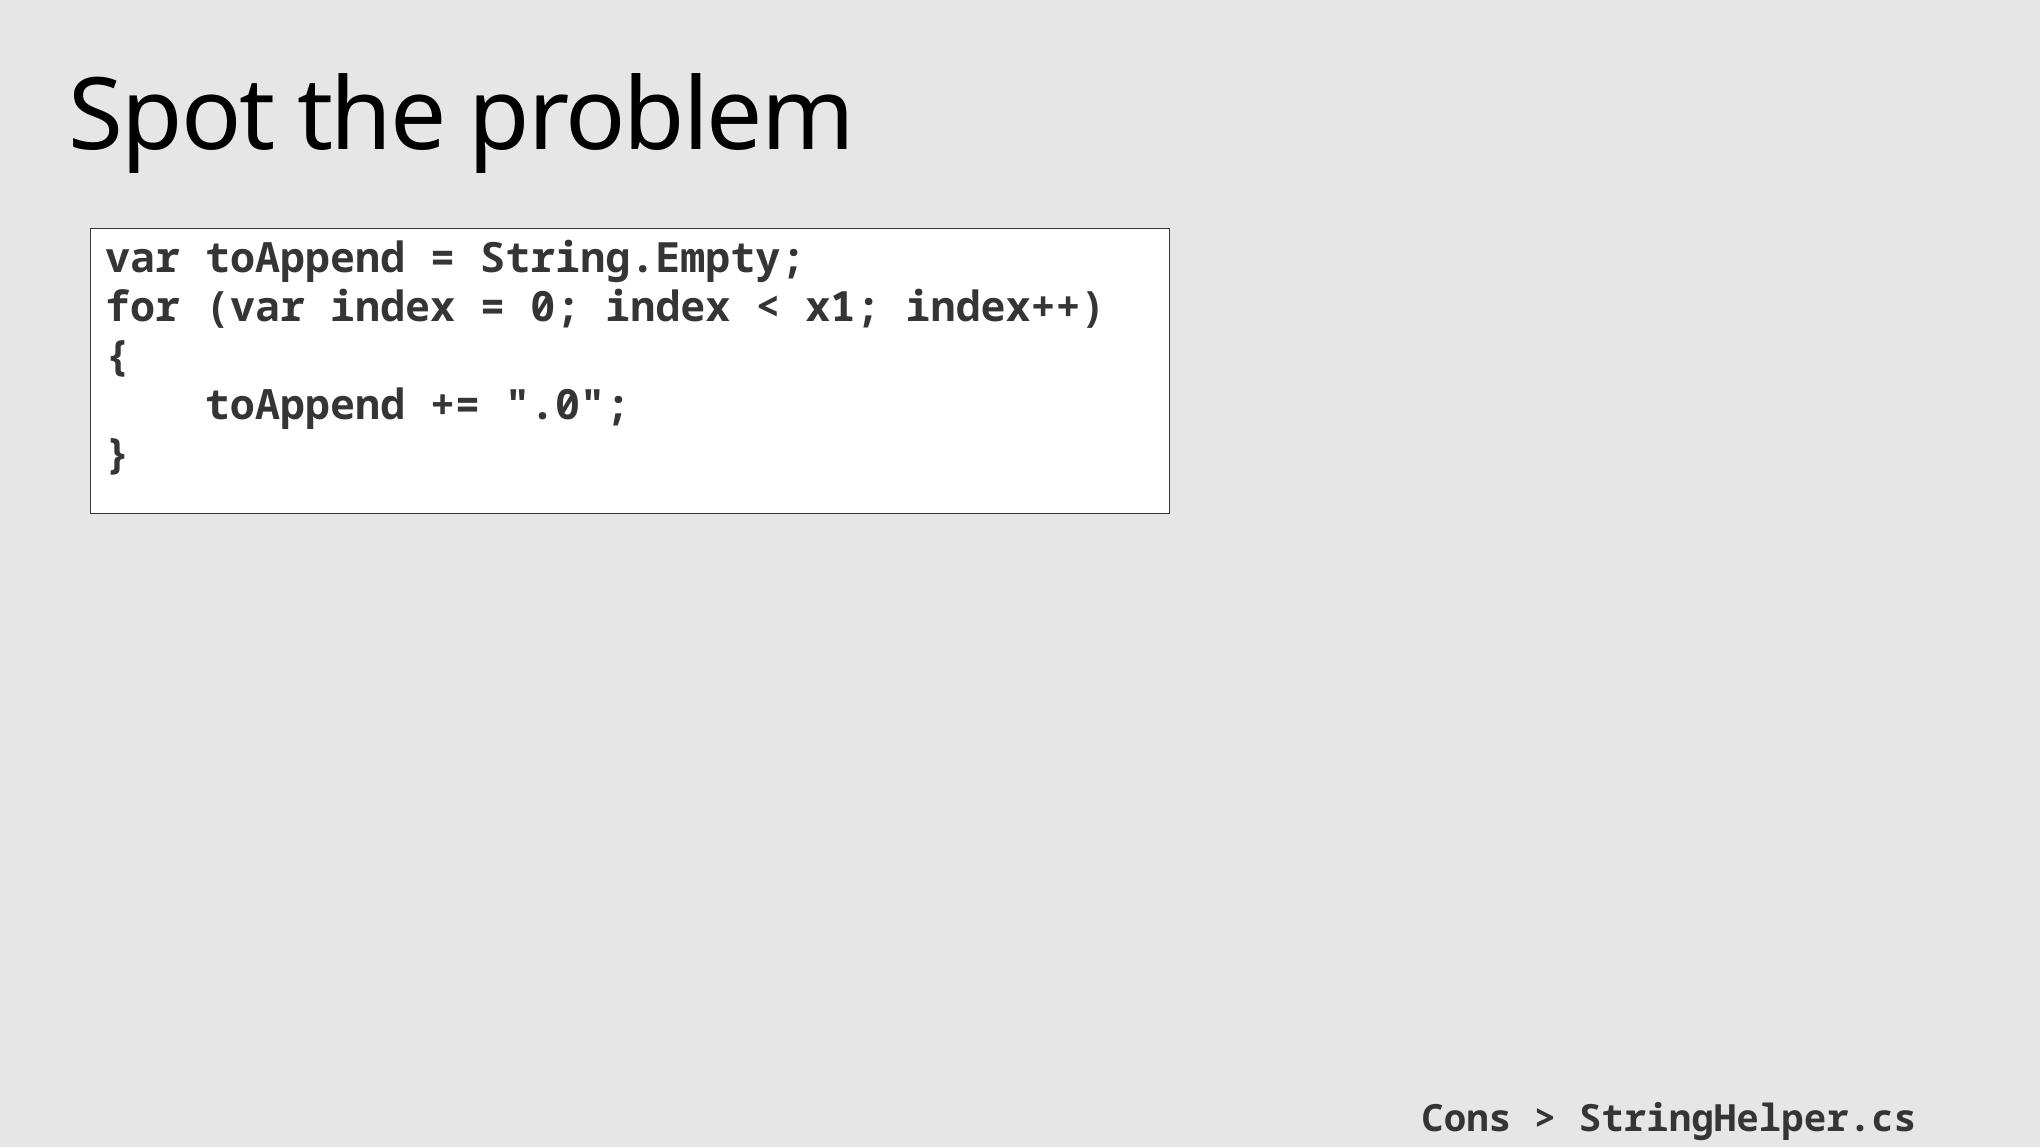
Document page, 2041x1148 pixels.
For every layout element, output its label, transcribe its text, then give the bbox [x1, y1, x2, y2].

text_box var toAppend = String.Empty; for (var index = 0; index < x1; index++) { toAppend += ".0"; } [90, 228, 1170, 514]
title Spot the problem [45, 48, 1996, 199]
text_box Cons > StringHelper.cs [1406, 1086, 1931, 1147]
